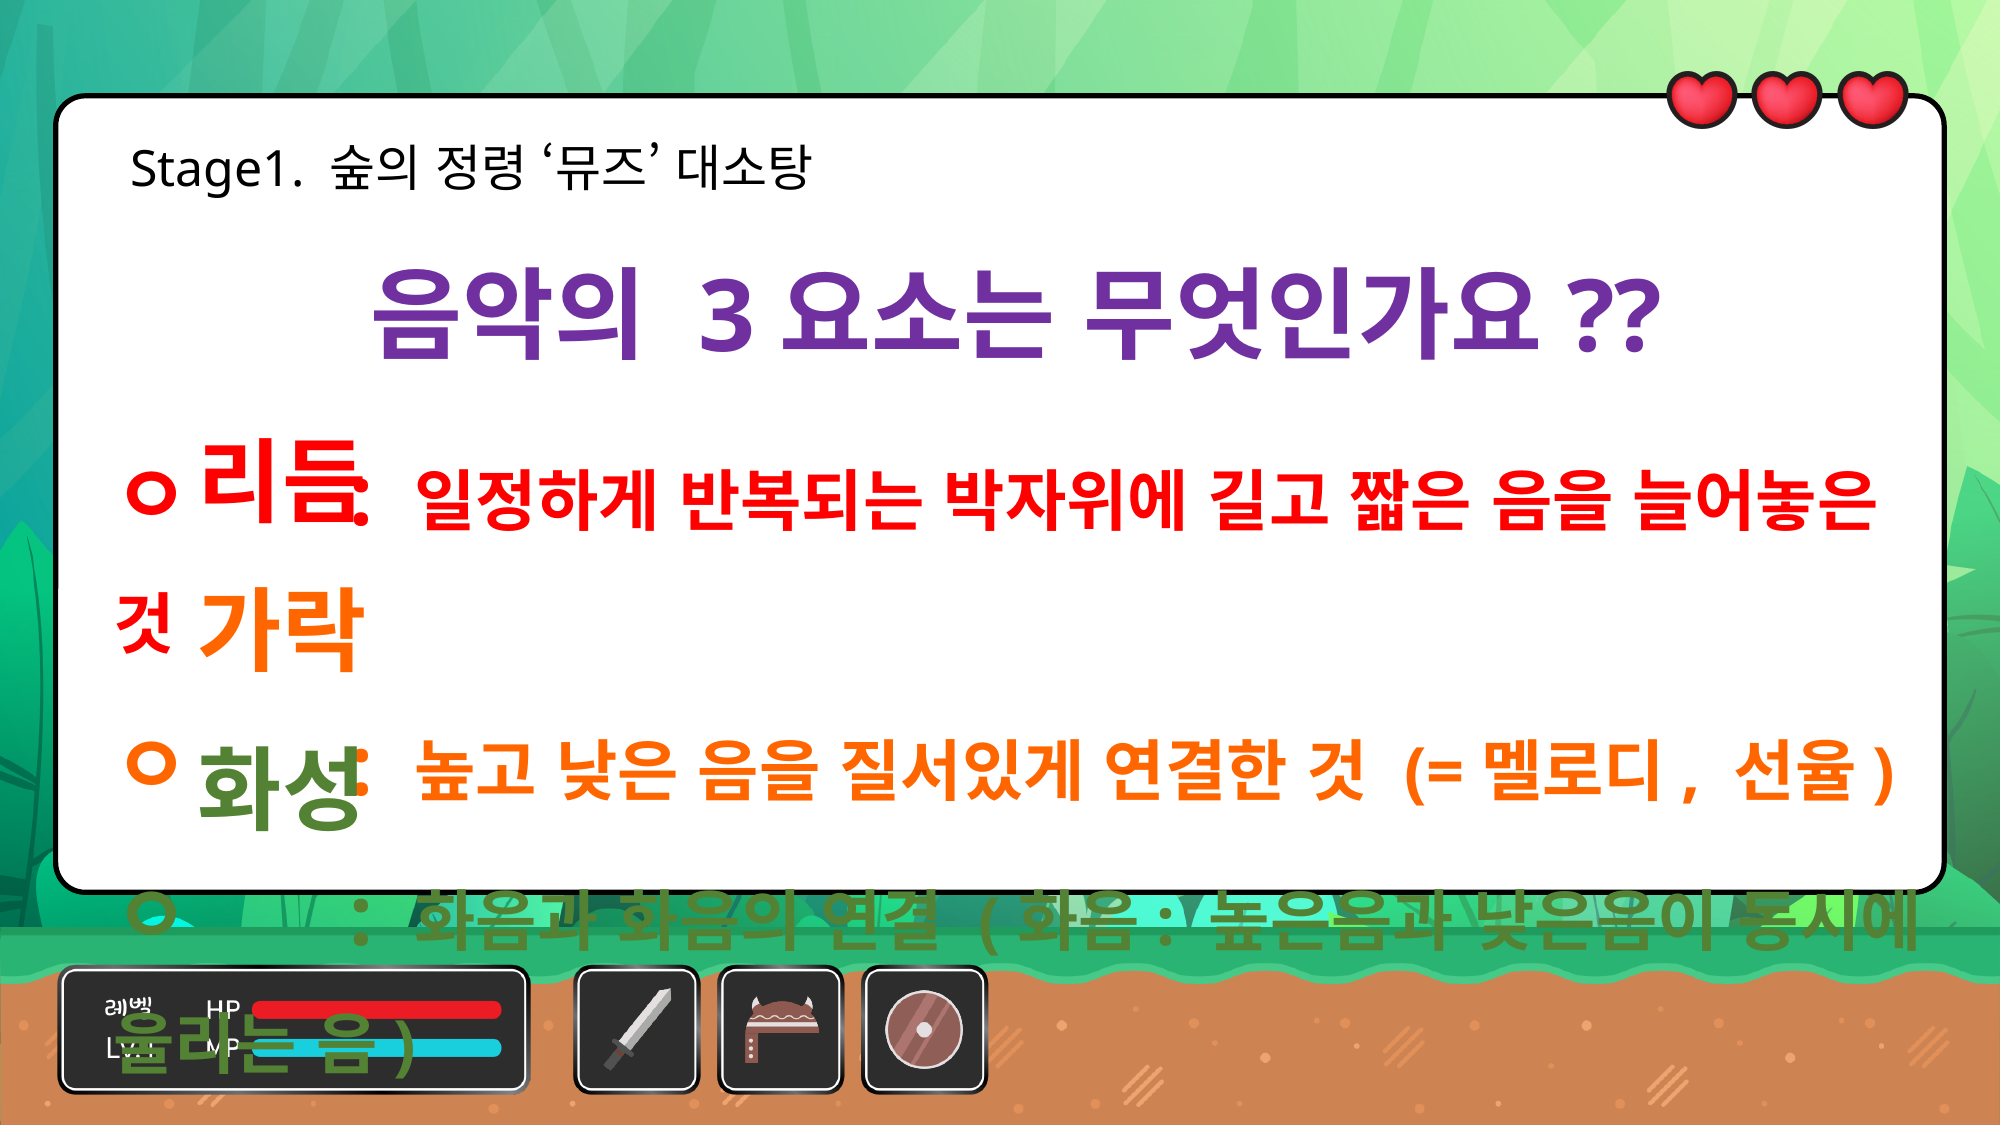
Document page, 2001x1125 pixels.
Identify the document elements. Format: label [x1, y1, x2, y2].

picture [0, 0, 2000, 1125]
text_box [57, 964, 998, 1105]
text_box [1666, 71, 1909, 129]
